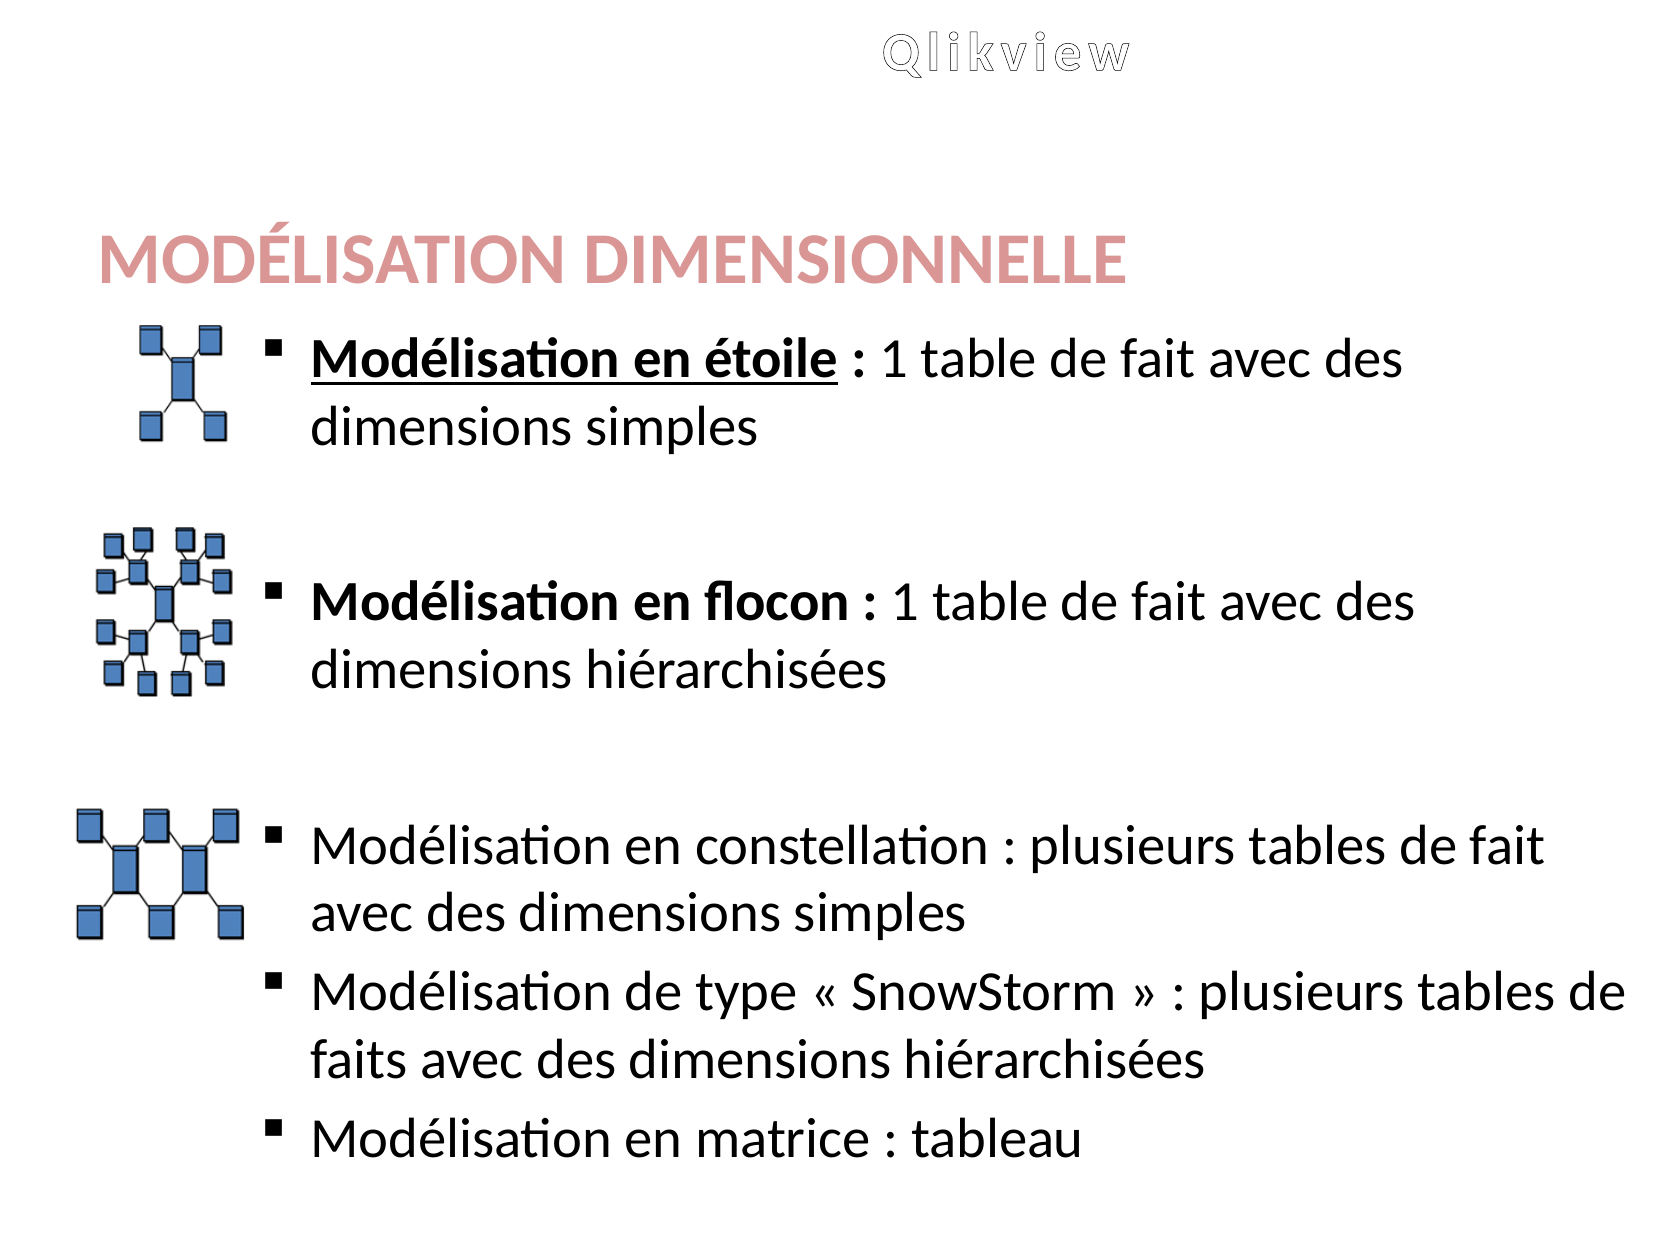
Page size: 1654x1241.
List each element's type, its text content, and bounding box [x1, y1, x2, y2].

list Modélisation en étoile : 1 table de fait avec des dimensions simples Modélisation en flocon : 1 table de fait avec des dimensions hiérarchisées Modélisation en constellation : plusieurs tables de fait avec des dimensions simples Modélisation de type « SnowStorm » : plusieurs tables de faits avec des dimensions hiérarchisées Modélisation en matrice : tableau [165, 313, 1654, 1180]
title Qlikview [357, 8, 1654, 110]
picture [85, 518, 246, 720]
picture [121, 313, 245, 454]
picture [60, 795, 245, 947]
text_box Modélisation dimensionnelle [80, 222, 1558, 308]
